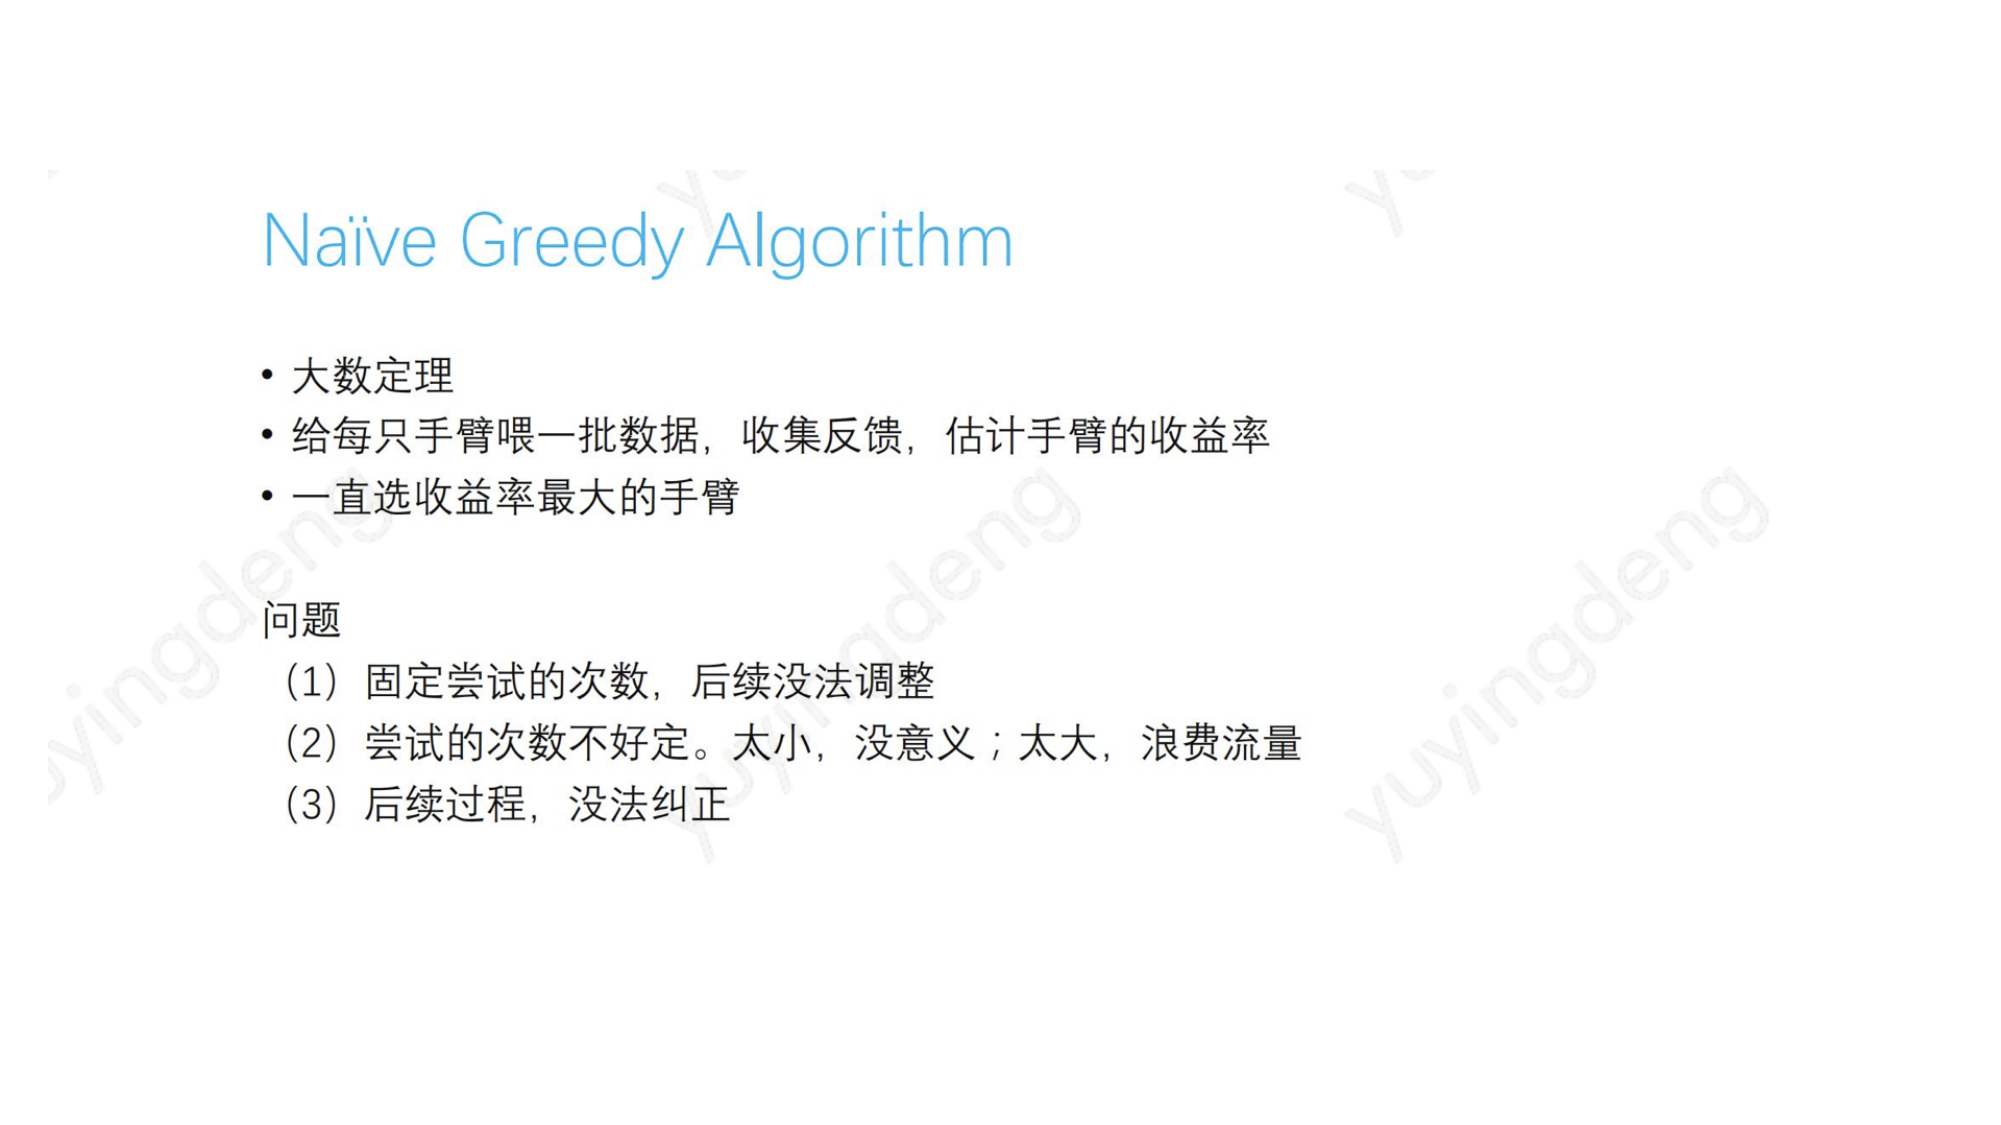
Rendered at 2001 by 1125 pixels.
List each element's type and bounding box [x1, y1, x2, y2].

picture [48, 170, 1952, 955]
